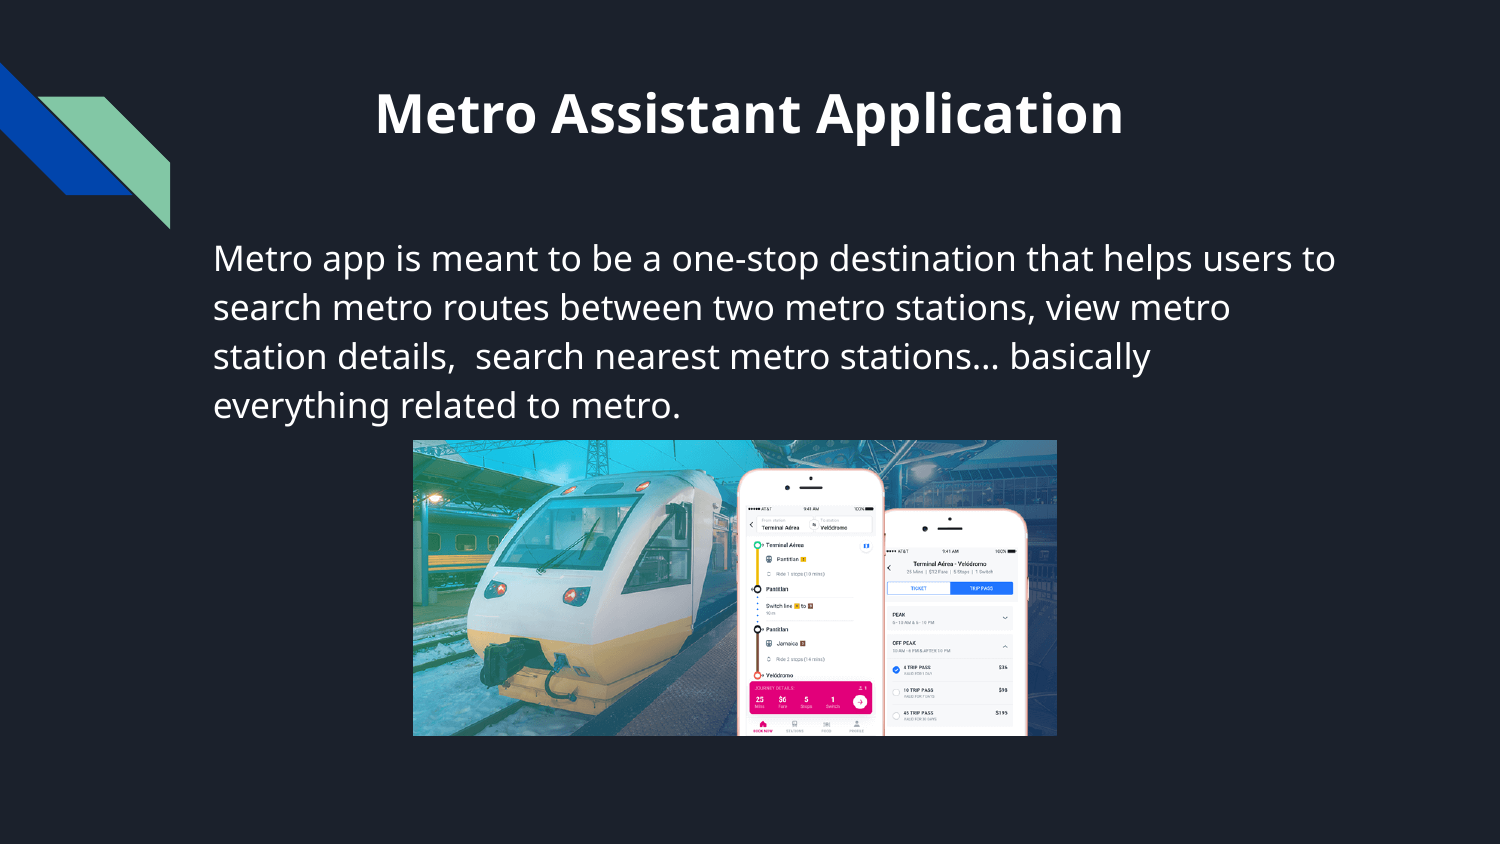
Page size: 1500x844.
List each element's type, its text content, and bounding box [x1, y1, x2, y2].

title Metro Assistant Application [172, 64, 1328, 215]
picture [412, 440, 1057, 736]
list Metro app is meant to be a one-stop destination that helps users to search metro routes between two metro stations, view metro station details, search nearest metro stations… basically everything related to metro. [198, 214, 1353, 693]
